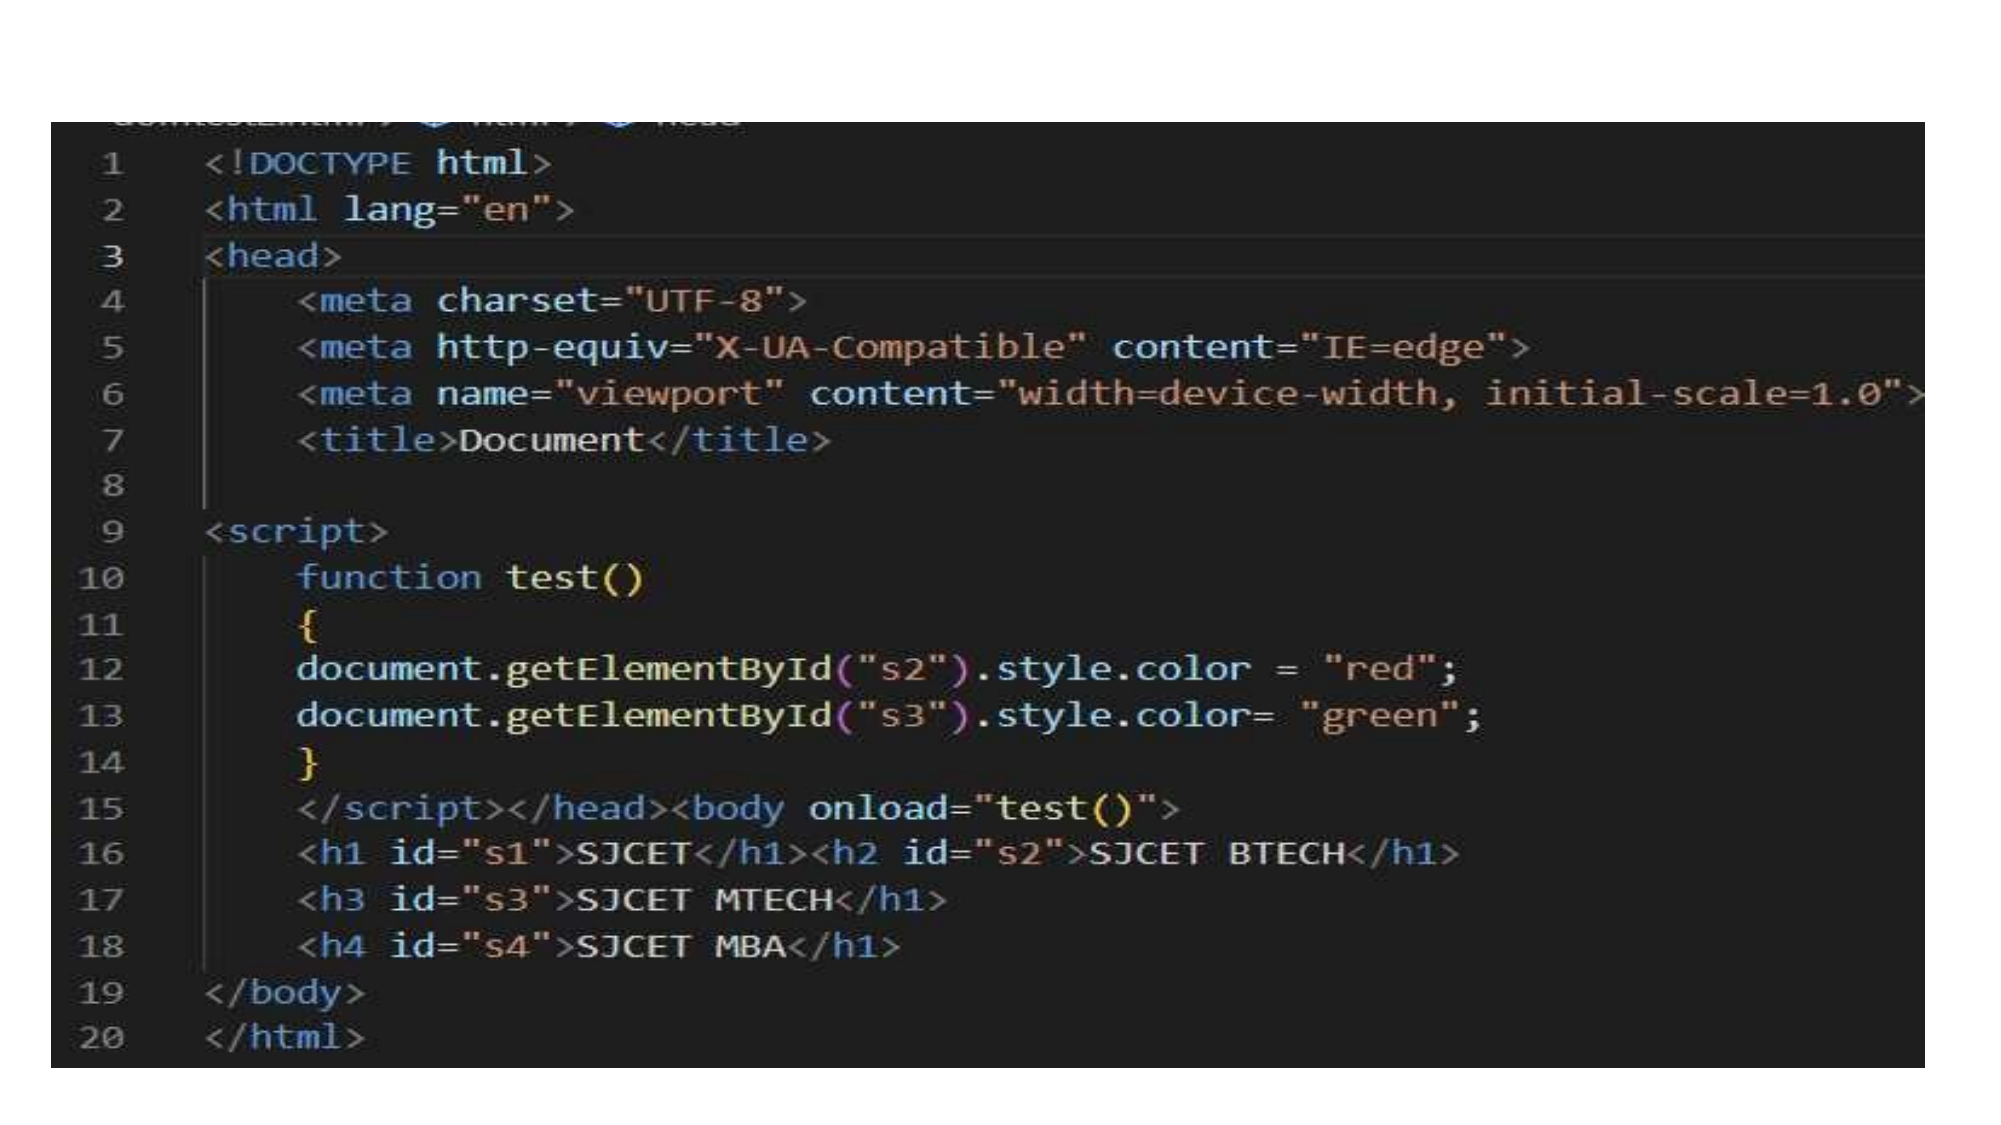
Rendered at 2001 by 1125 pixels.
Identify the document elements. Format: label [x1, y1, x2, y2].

list [51, 122, 1925, 1068]
